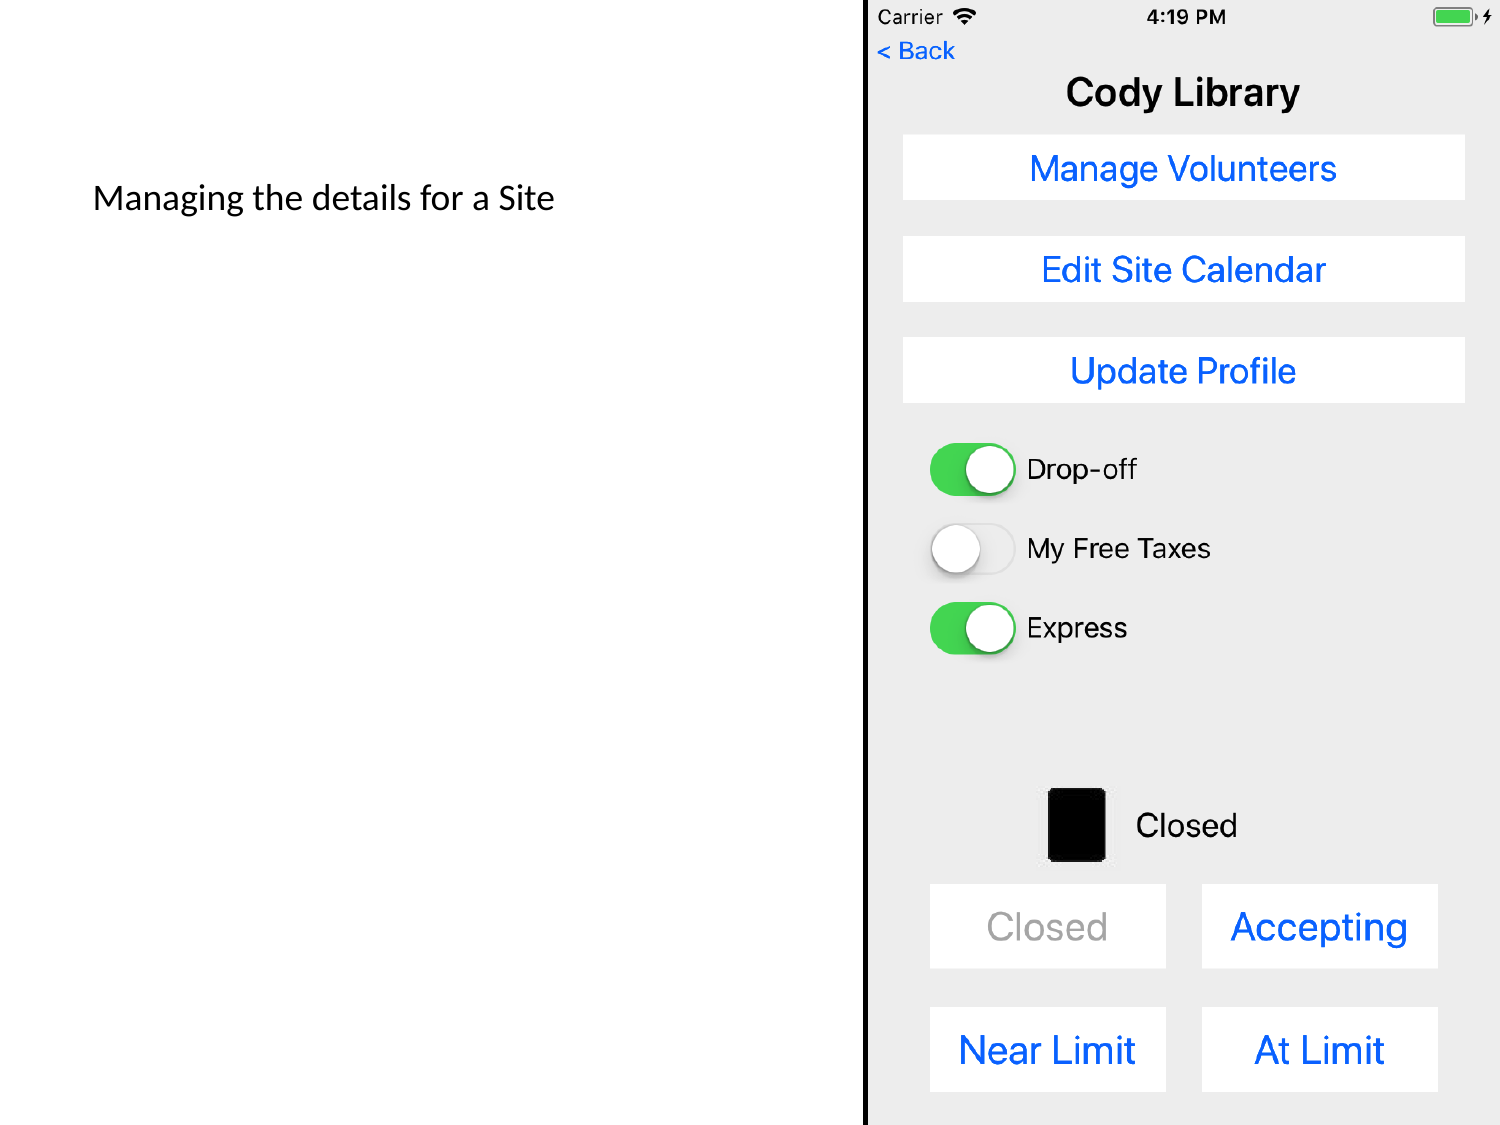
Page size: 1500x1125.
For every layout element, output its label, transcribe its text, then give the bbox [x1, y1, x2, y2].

picture [867, 0, 1500, 1125]
text_box Managing the details for a Site [77, 165, 825, 271]
